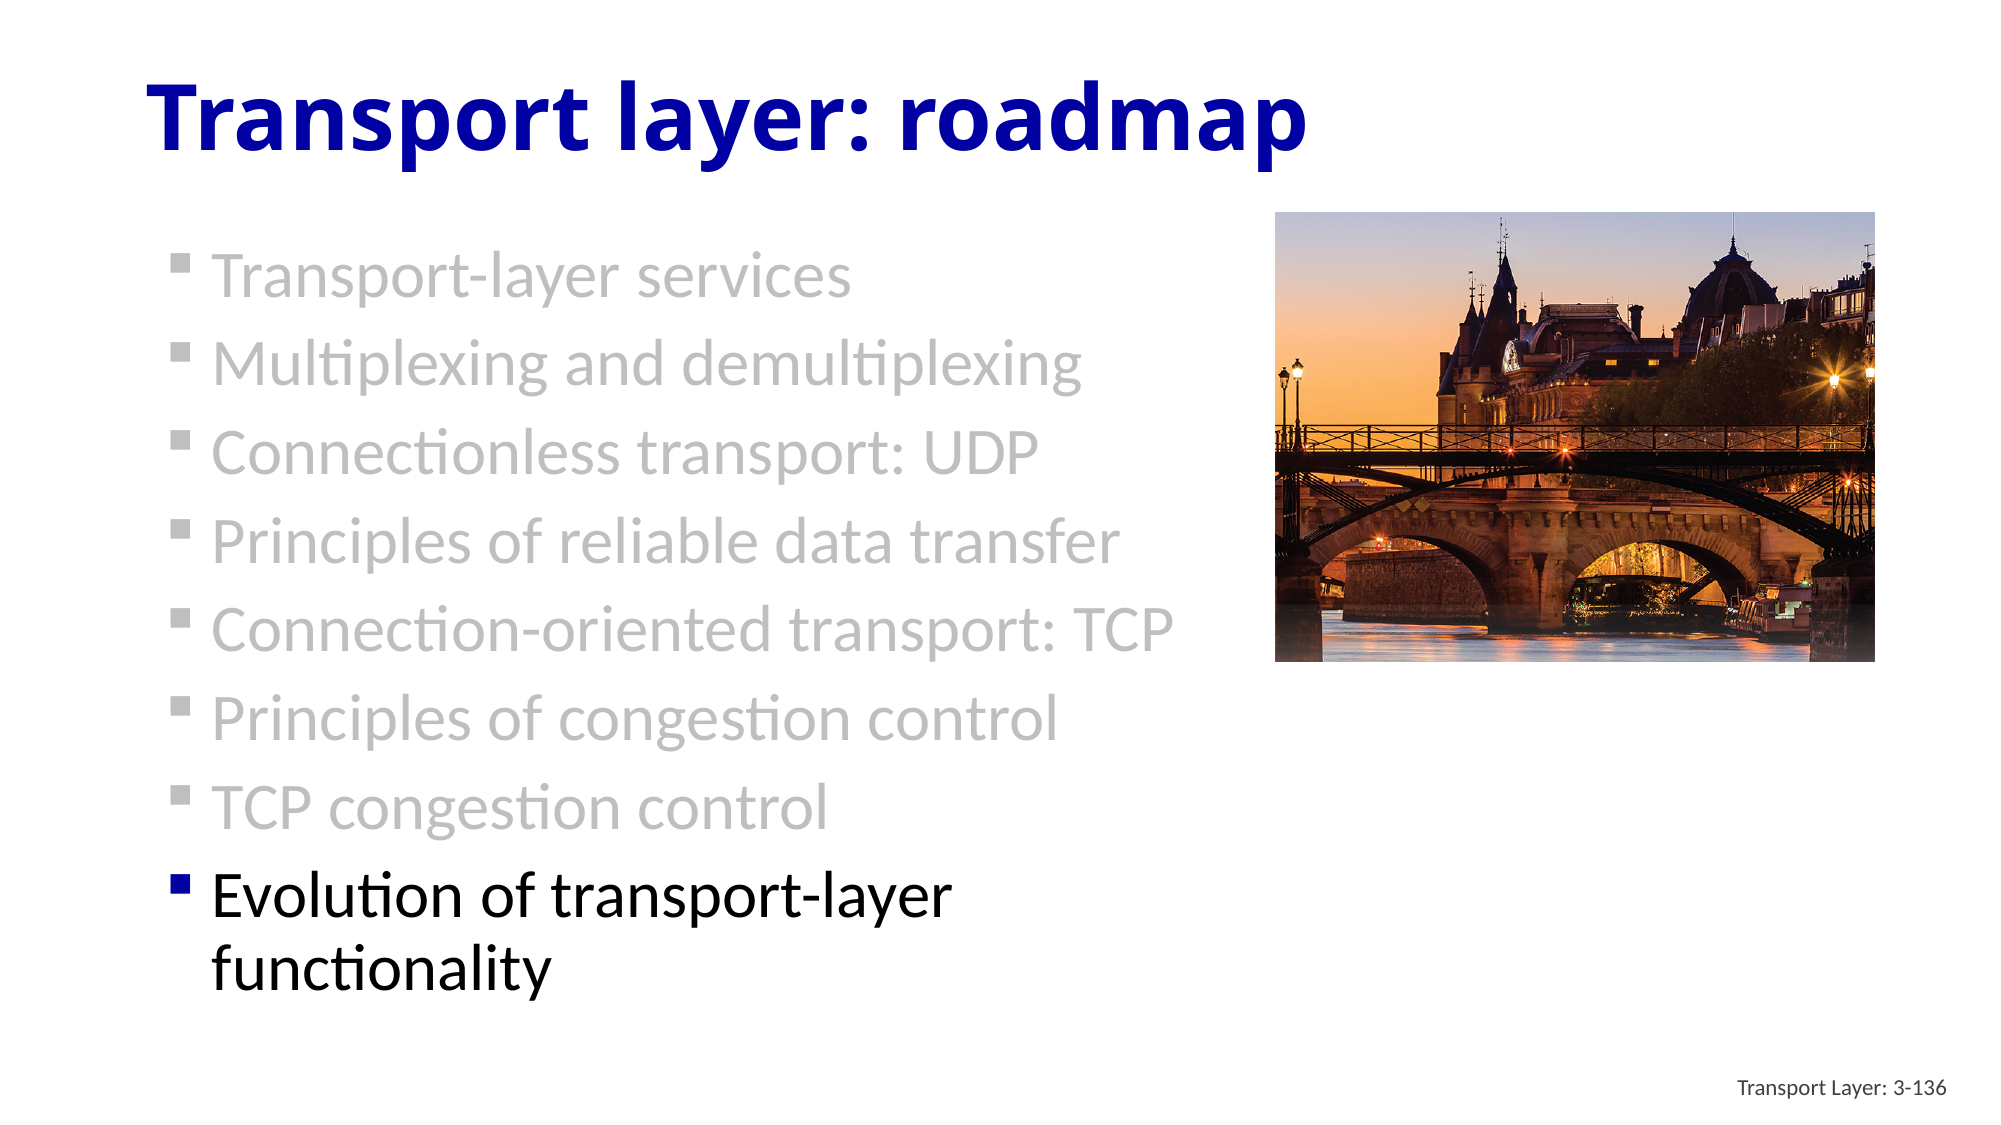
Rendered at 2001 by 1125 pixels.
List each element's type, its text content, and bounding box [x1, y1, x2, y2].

text_box Transport-layer services Multiplexing and demultiplexing Connectionless transport: UDP Principles of reliable data transfer Connection-oriented transport: TCP Principles of congestion control TCP congestion control Evolution of transport-layer functionality [131, 231, 1217, 1057]
picture [1275, 211, 1876, 662]
text_box Transport Layer: 3-136 [1512, 1056, 1962, 1117]
text_box Transport layer: roadmap [131, 47, 1856, 194]
